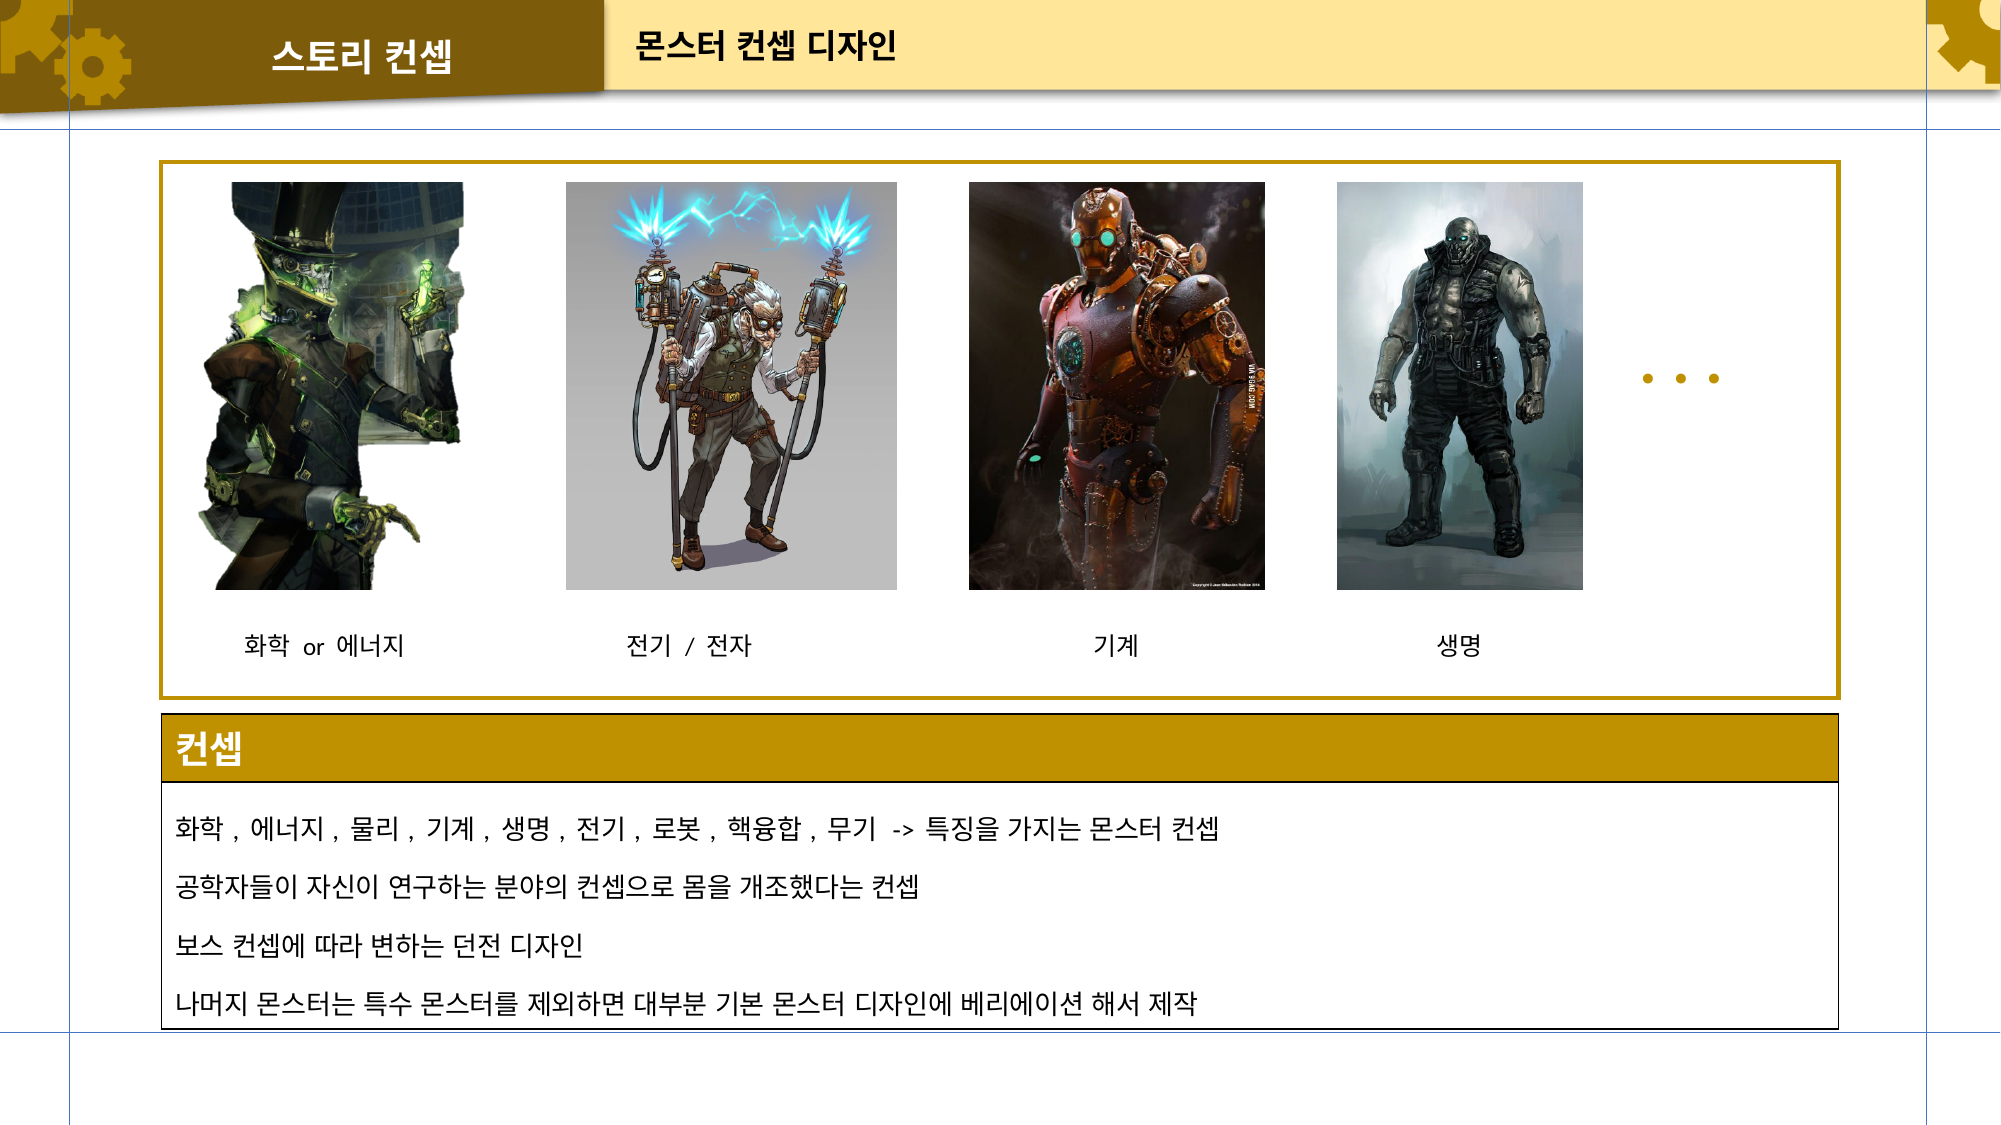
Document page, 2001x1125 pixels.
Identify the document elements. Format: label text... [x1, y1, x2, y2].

title 스토리 컨셉 [137, 6, 588, 85]
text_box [161, 161, 1839, 699]
table_header 컨셉 [162, 715, 1838, 781]
list 몬스터 컨셉 디자인 [621, 18, 1863, 73]
table_cell 화학, 에너지, 물리, 기계, 생명, 전기, 로봇, 핵융합, 무기 -> 특징을 가지는 몬스터 컨셉 공학자들이 자신이 연구하는 분야의 컨셉으로 몸을 개조했다는 컨셉 보스 컨셉에 따라 변하는 던전 디자인 나머지 몬스터는 특수 몬스터를 제외하면 대부분 기본 몬스터 디자인에 베리에이션 해서 제작 [162, 783, 1838, 1028]
